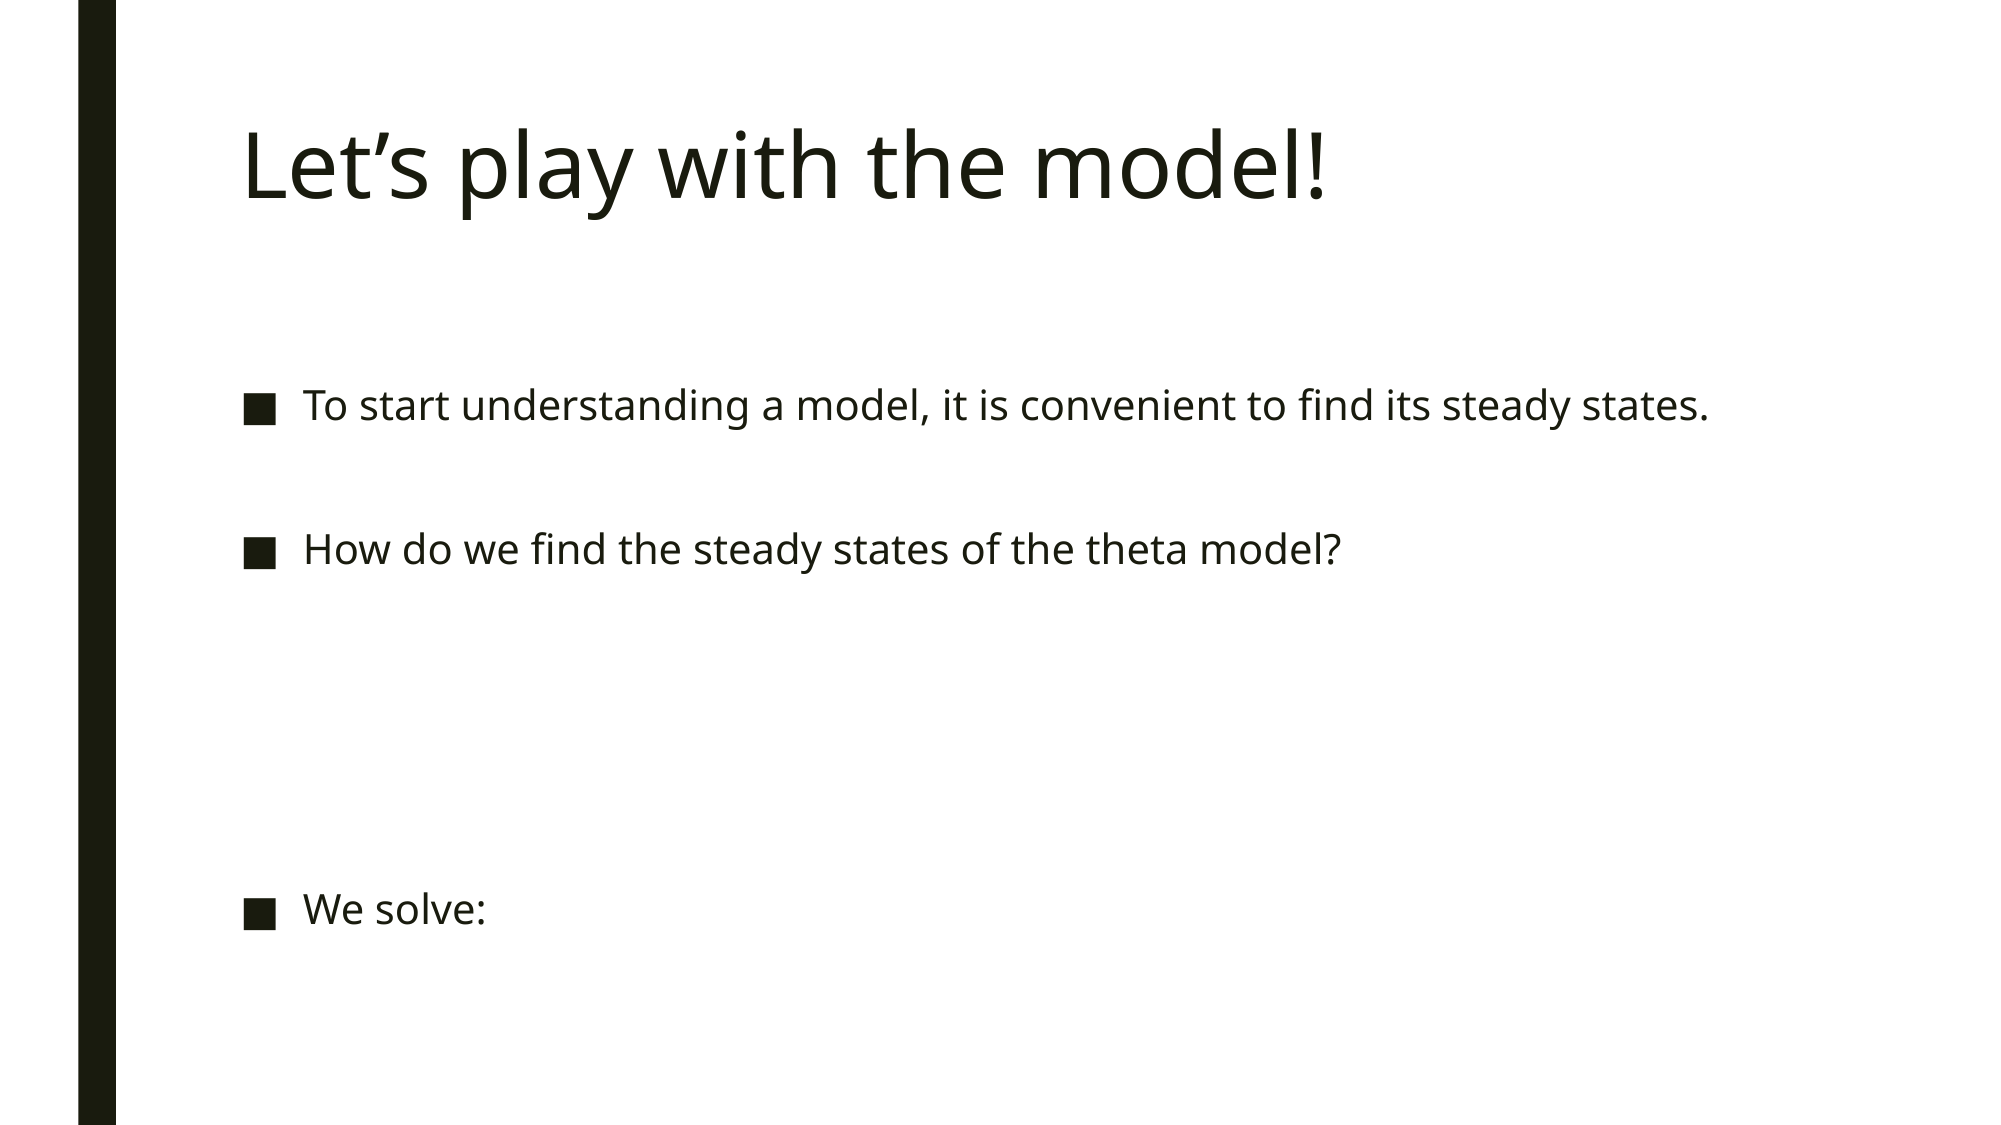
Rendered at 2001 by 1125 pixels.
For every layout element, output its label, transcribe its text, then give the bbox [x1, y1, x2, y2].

title Let’s play with the model! [225, 112, 1800, 357]
